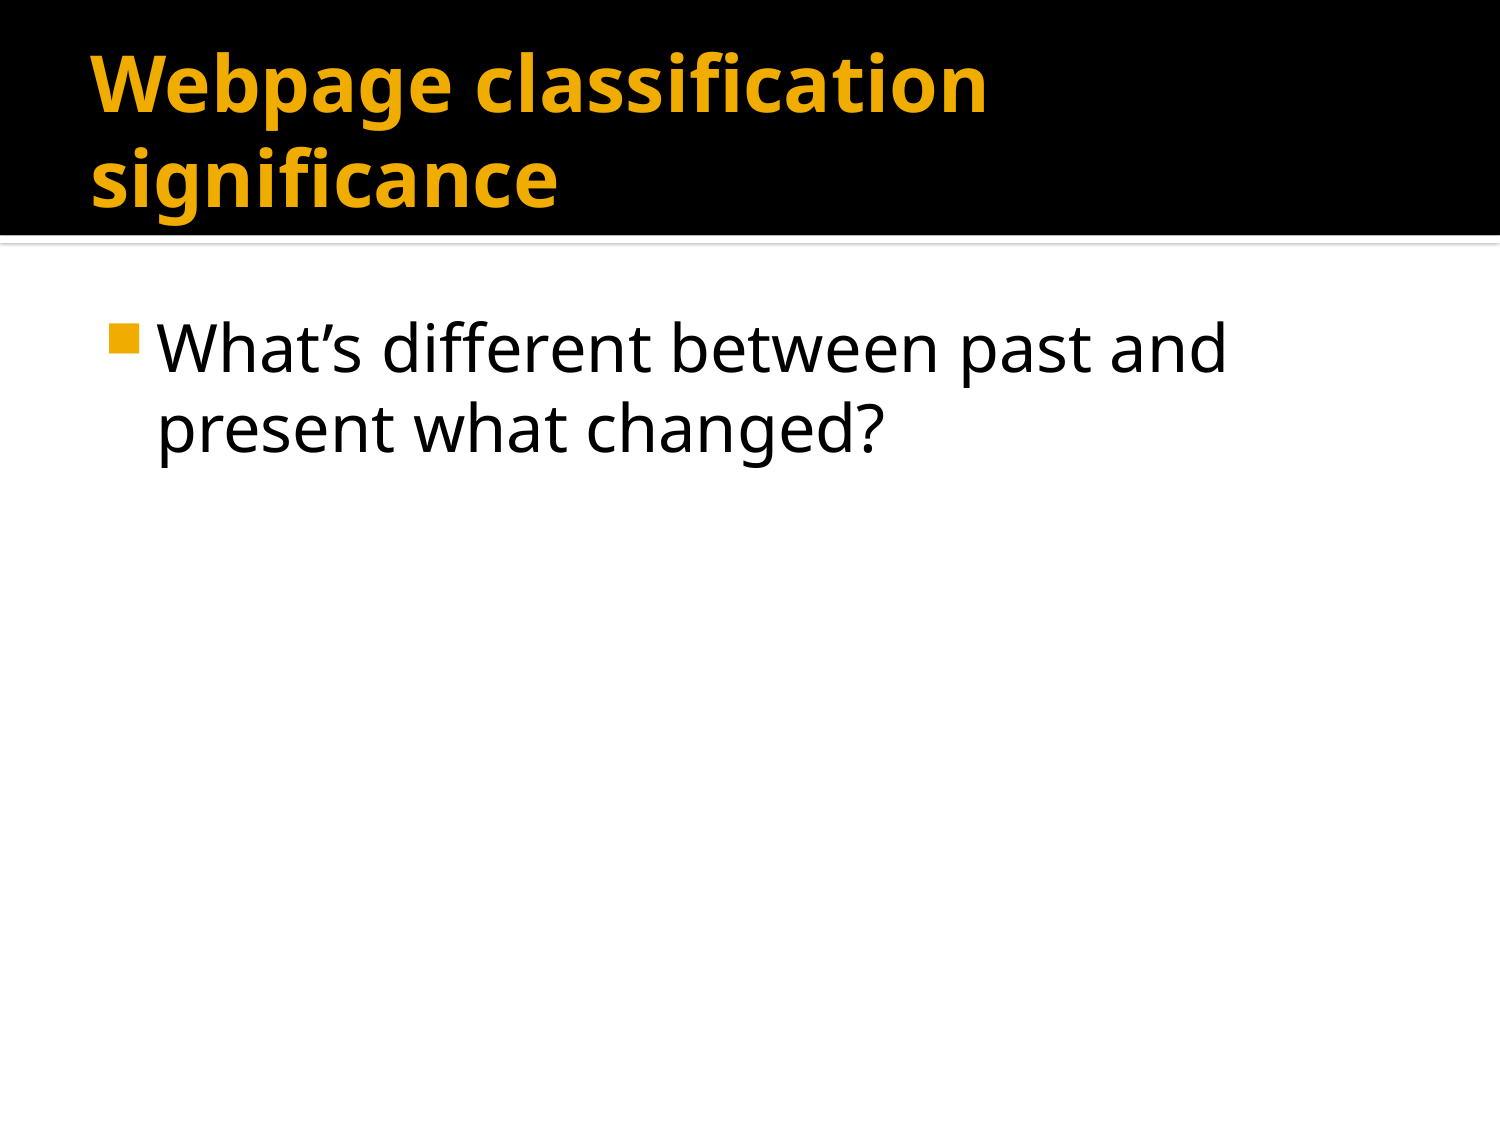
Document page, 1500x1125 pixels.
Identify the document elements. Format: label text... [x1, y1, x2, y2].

title Webpage classification significance [75, 25, 1425, 231]
list What’s different between past and present what changed? [75, 291, 1425, 1050]
